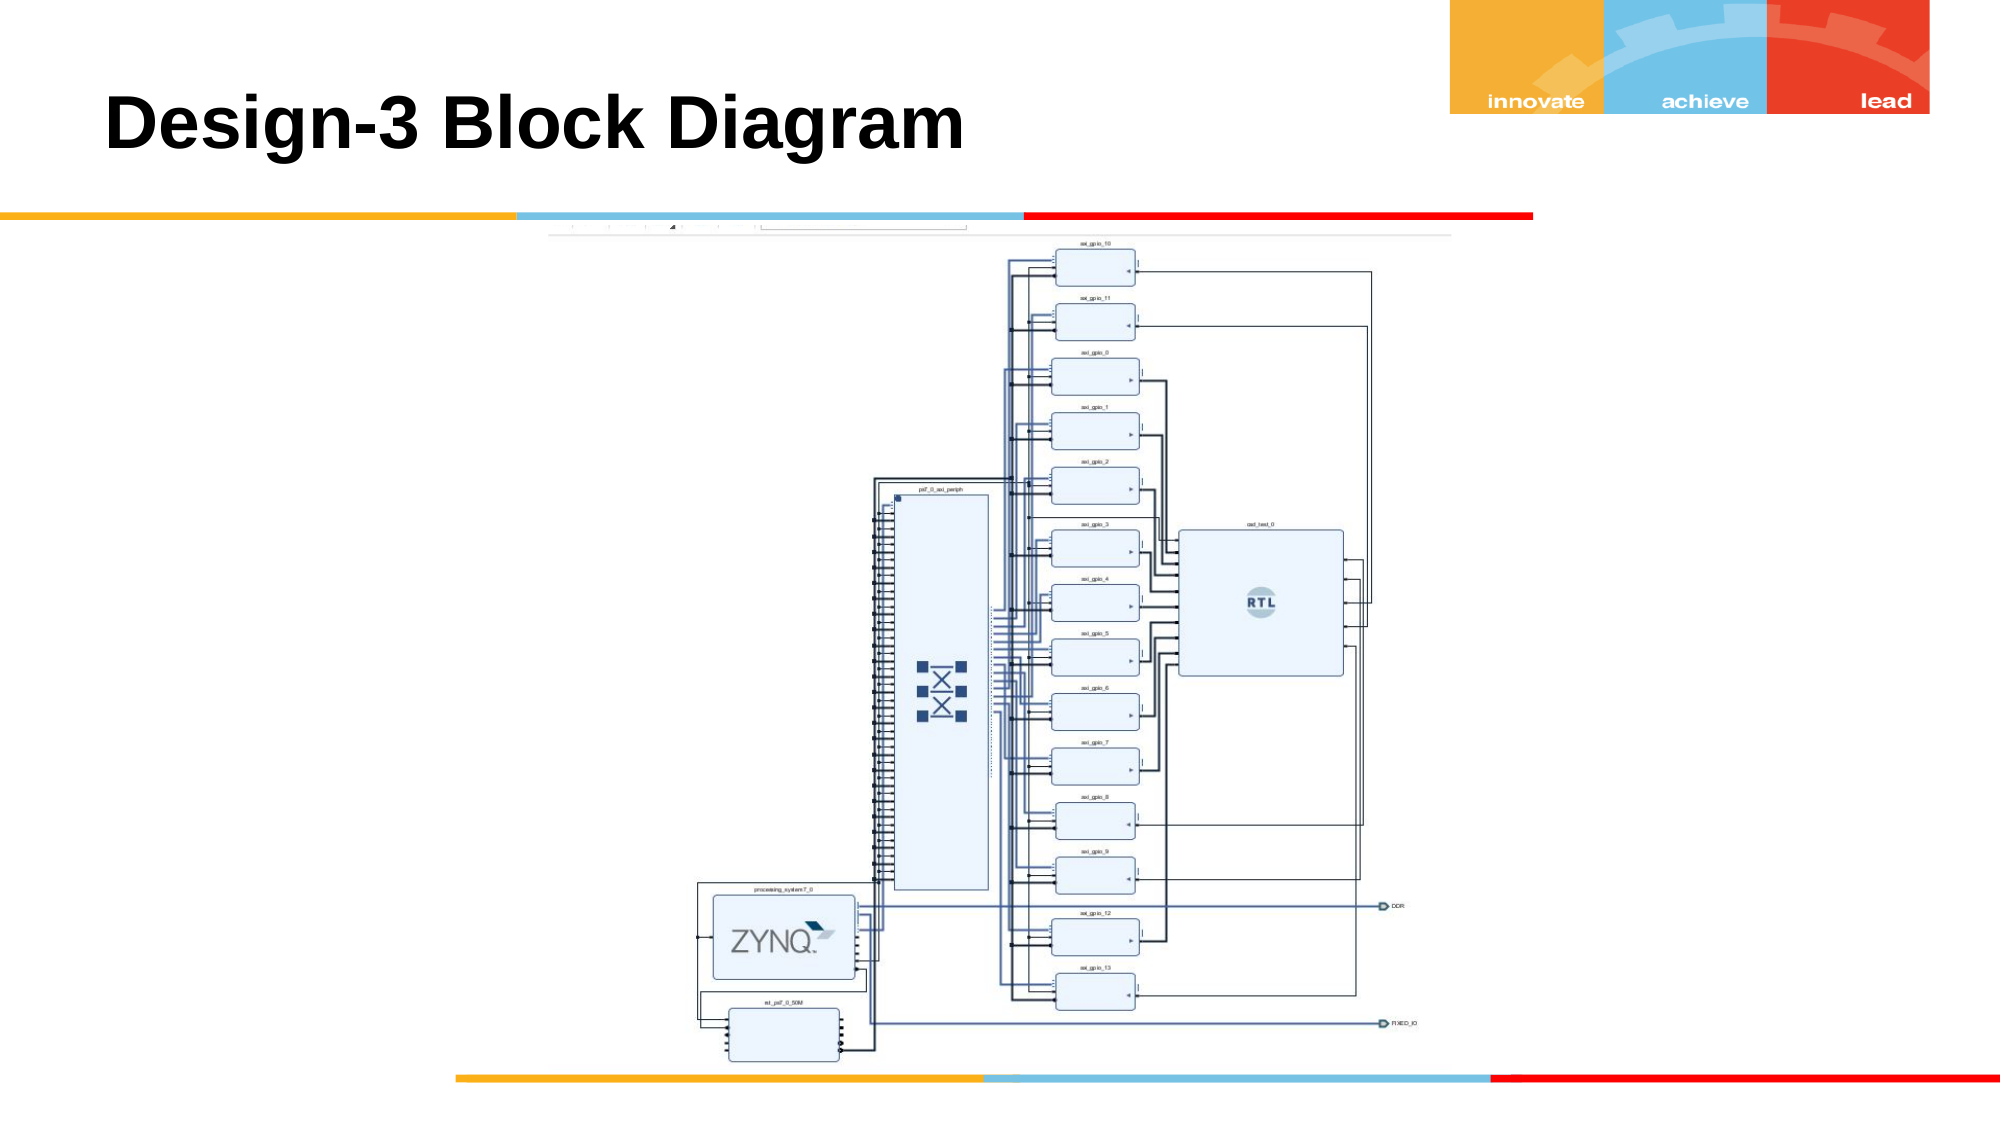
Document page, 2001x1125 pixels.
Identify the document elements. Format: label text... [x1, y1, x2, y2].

list Design-3 Block Diagram [66, 24, 1450, 213]
picture [548, 225, 1452, 1070]
picture [1449, 0, 1930, 114]
